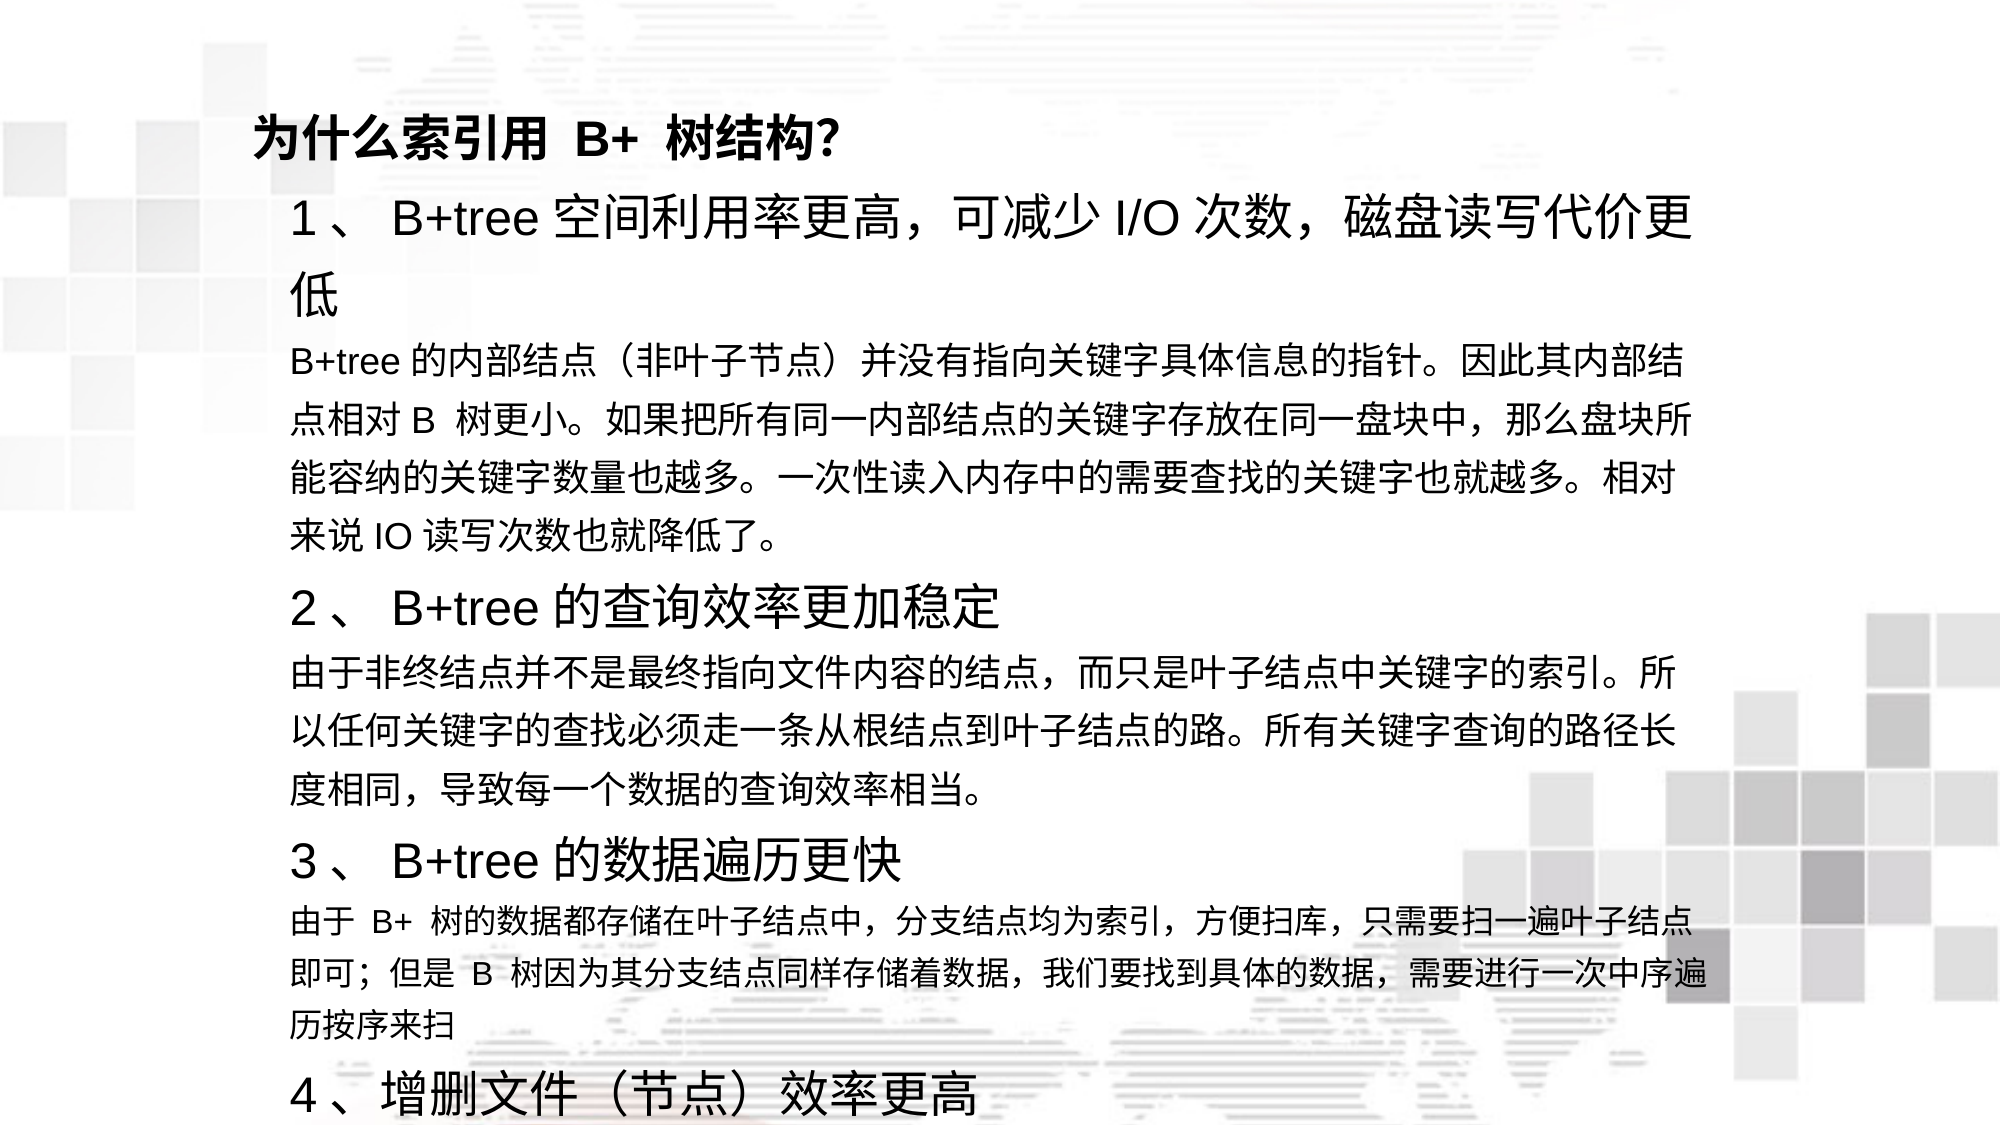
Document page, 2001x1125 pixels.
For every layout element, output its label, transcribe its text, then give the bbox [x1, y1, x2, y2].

text_box 1、B+tree空间利用率更高，可减少I/O次数，磁盘读写代价更低 B+tree的内部结点（非叶子节点）并没有指向关键字具体信息的指针。因此其内部结点相对B 树更小。如果把所有同一内部结点的关键字存放在同一盘块中，那么盘块所能容纳的关键字数量也越多。一次性读入内存中的需要查找的关键字也就越多。相对来说IO读写次数也就降低了。 2、B+tree的查询效率更加稳定 由于非终结点并不是最终指向文件内容的结点，而只是叶子结点中关键字的索引。所以任何关键字的查找必须走一条从根结点到叶子结点的路。所有关键字查询的路径长度相同，导致每一个数据的查询效率相当。 3、B+tree的数据遍历更快 由于 B+ 树的数据都存储在叶子结点中，分支结点均为索引，方便扫库，只需要扫一遍叶子结点即可；但是 B 树因为其分支结点同样存储着数据，我们要找到具体的数据，需要进行一次中序遍历按序来扫 4、增删文件（节点）效率更高 因为B+树的叶子节点包含所有关键字，并以有序的链表结构存储，这样可很好提高增删效率。 [274, 160, 1726, 1125]
text_box 为什么索引用 B+ 树结构？ [236, 81, 917, 174]
picture [0, 0, 2000, 1125]
